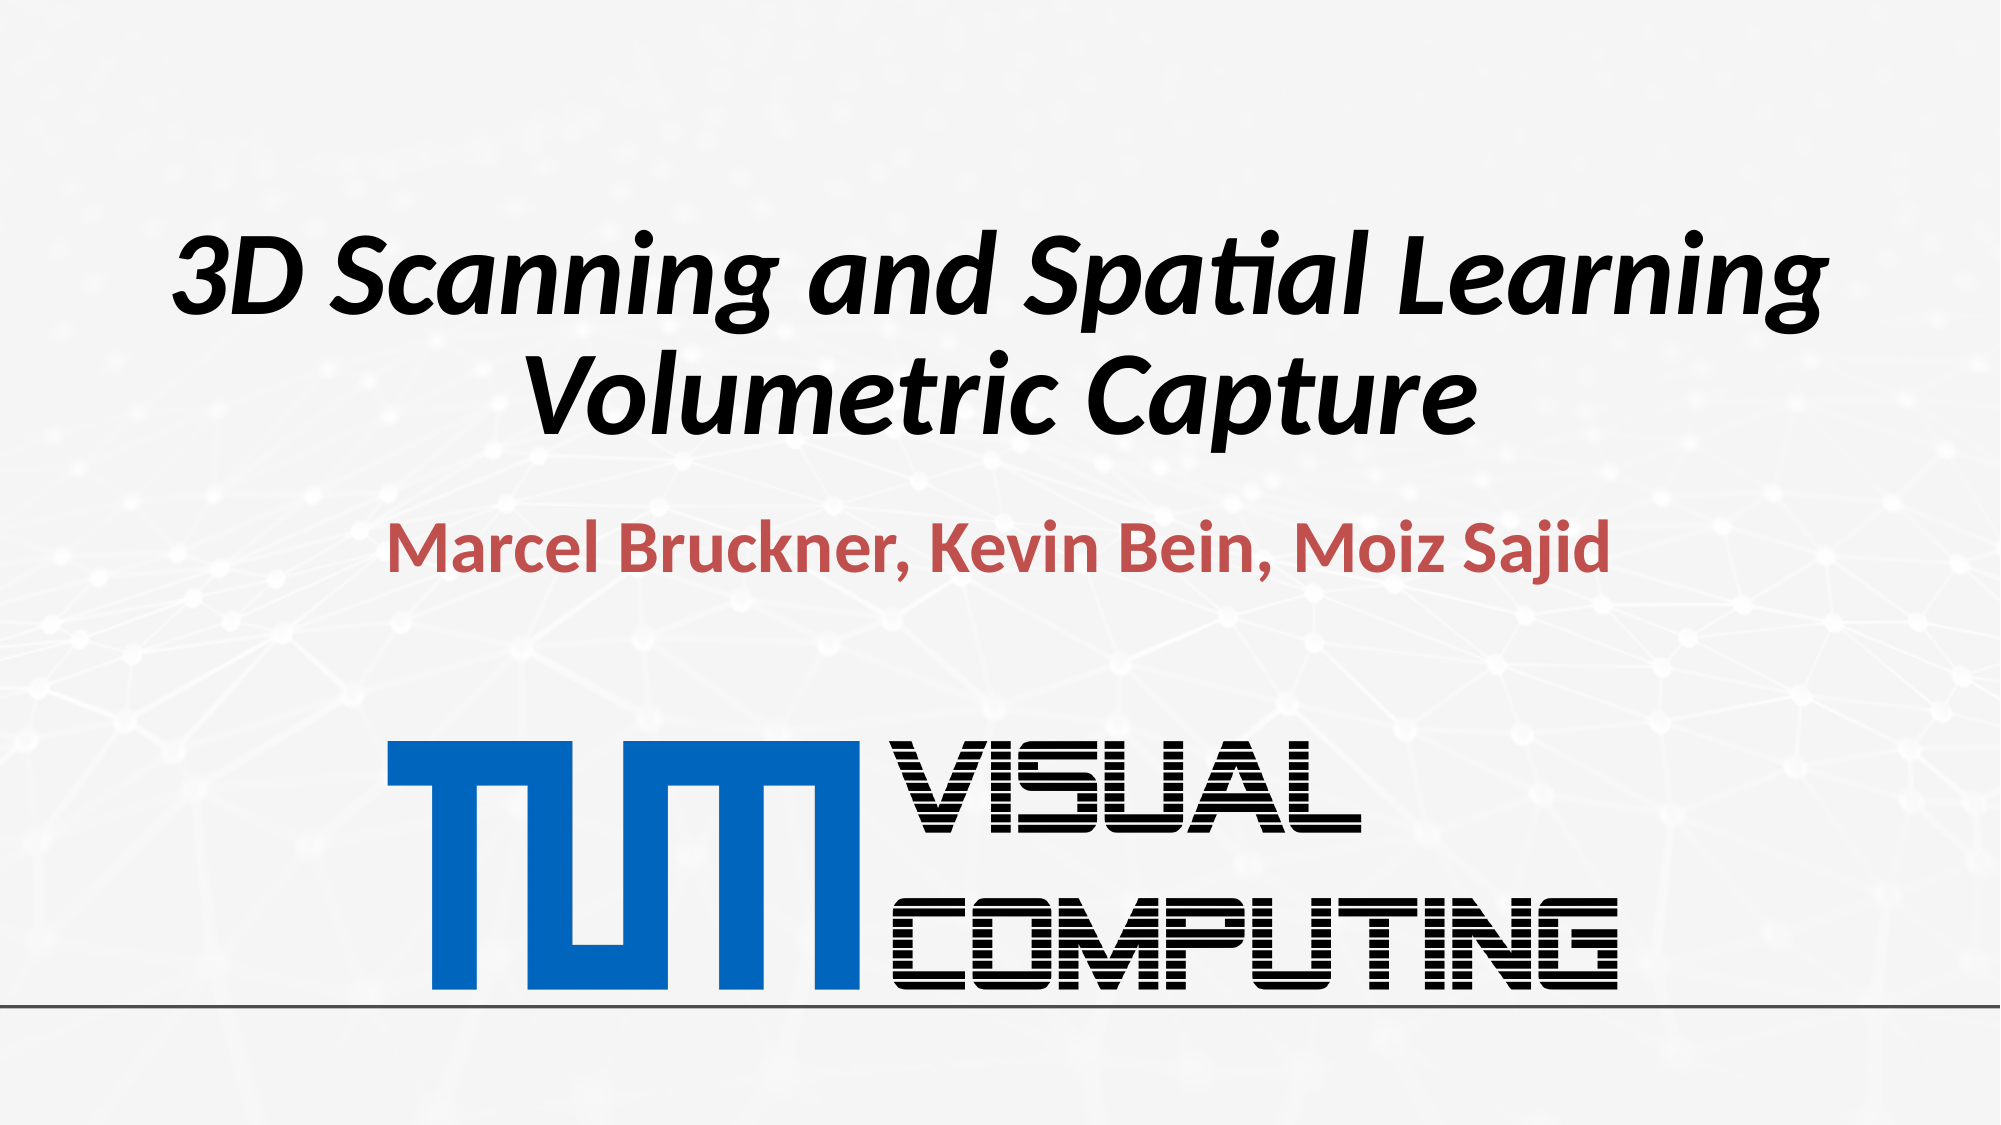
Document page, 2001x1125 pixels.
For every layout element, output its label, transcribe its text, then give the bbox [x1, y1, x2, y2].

title 3D Scanning and Spatial Learning Volumetric Capture [150, 214, 1850, 475]
subtitle Marcel Bruckner, Kevin Bein, Moiz Sajid [300, 476, 1700, 632]
picture [387, 735, 1624, 999]
